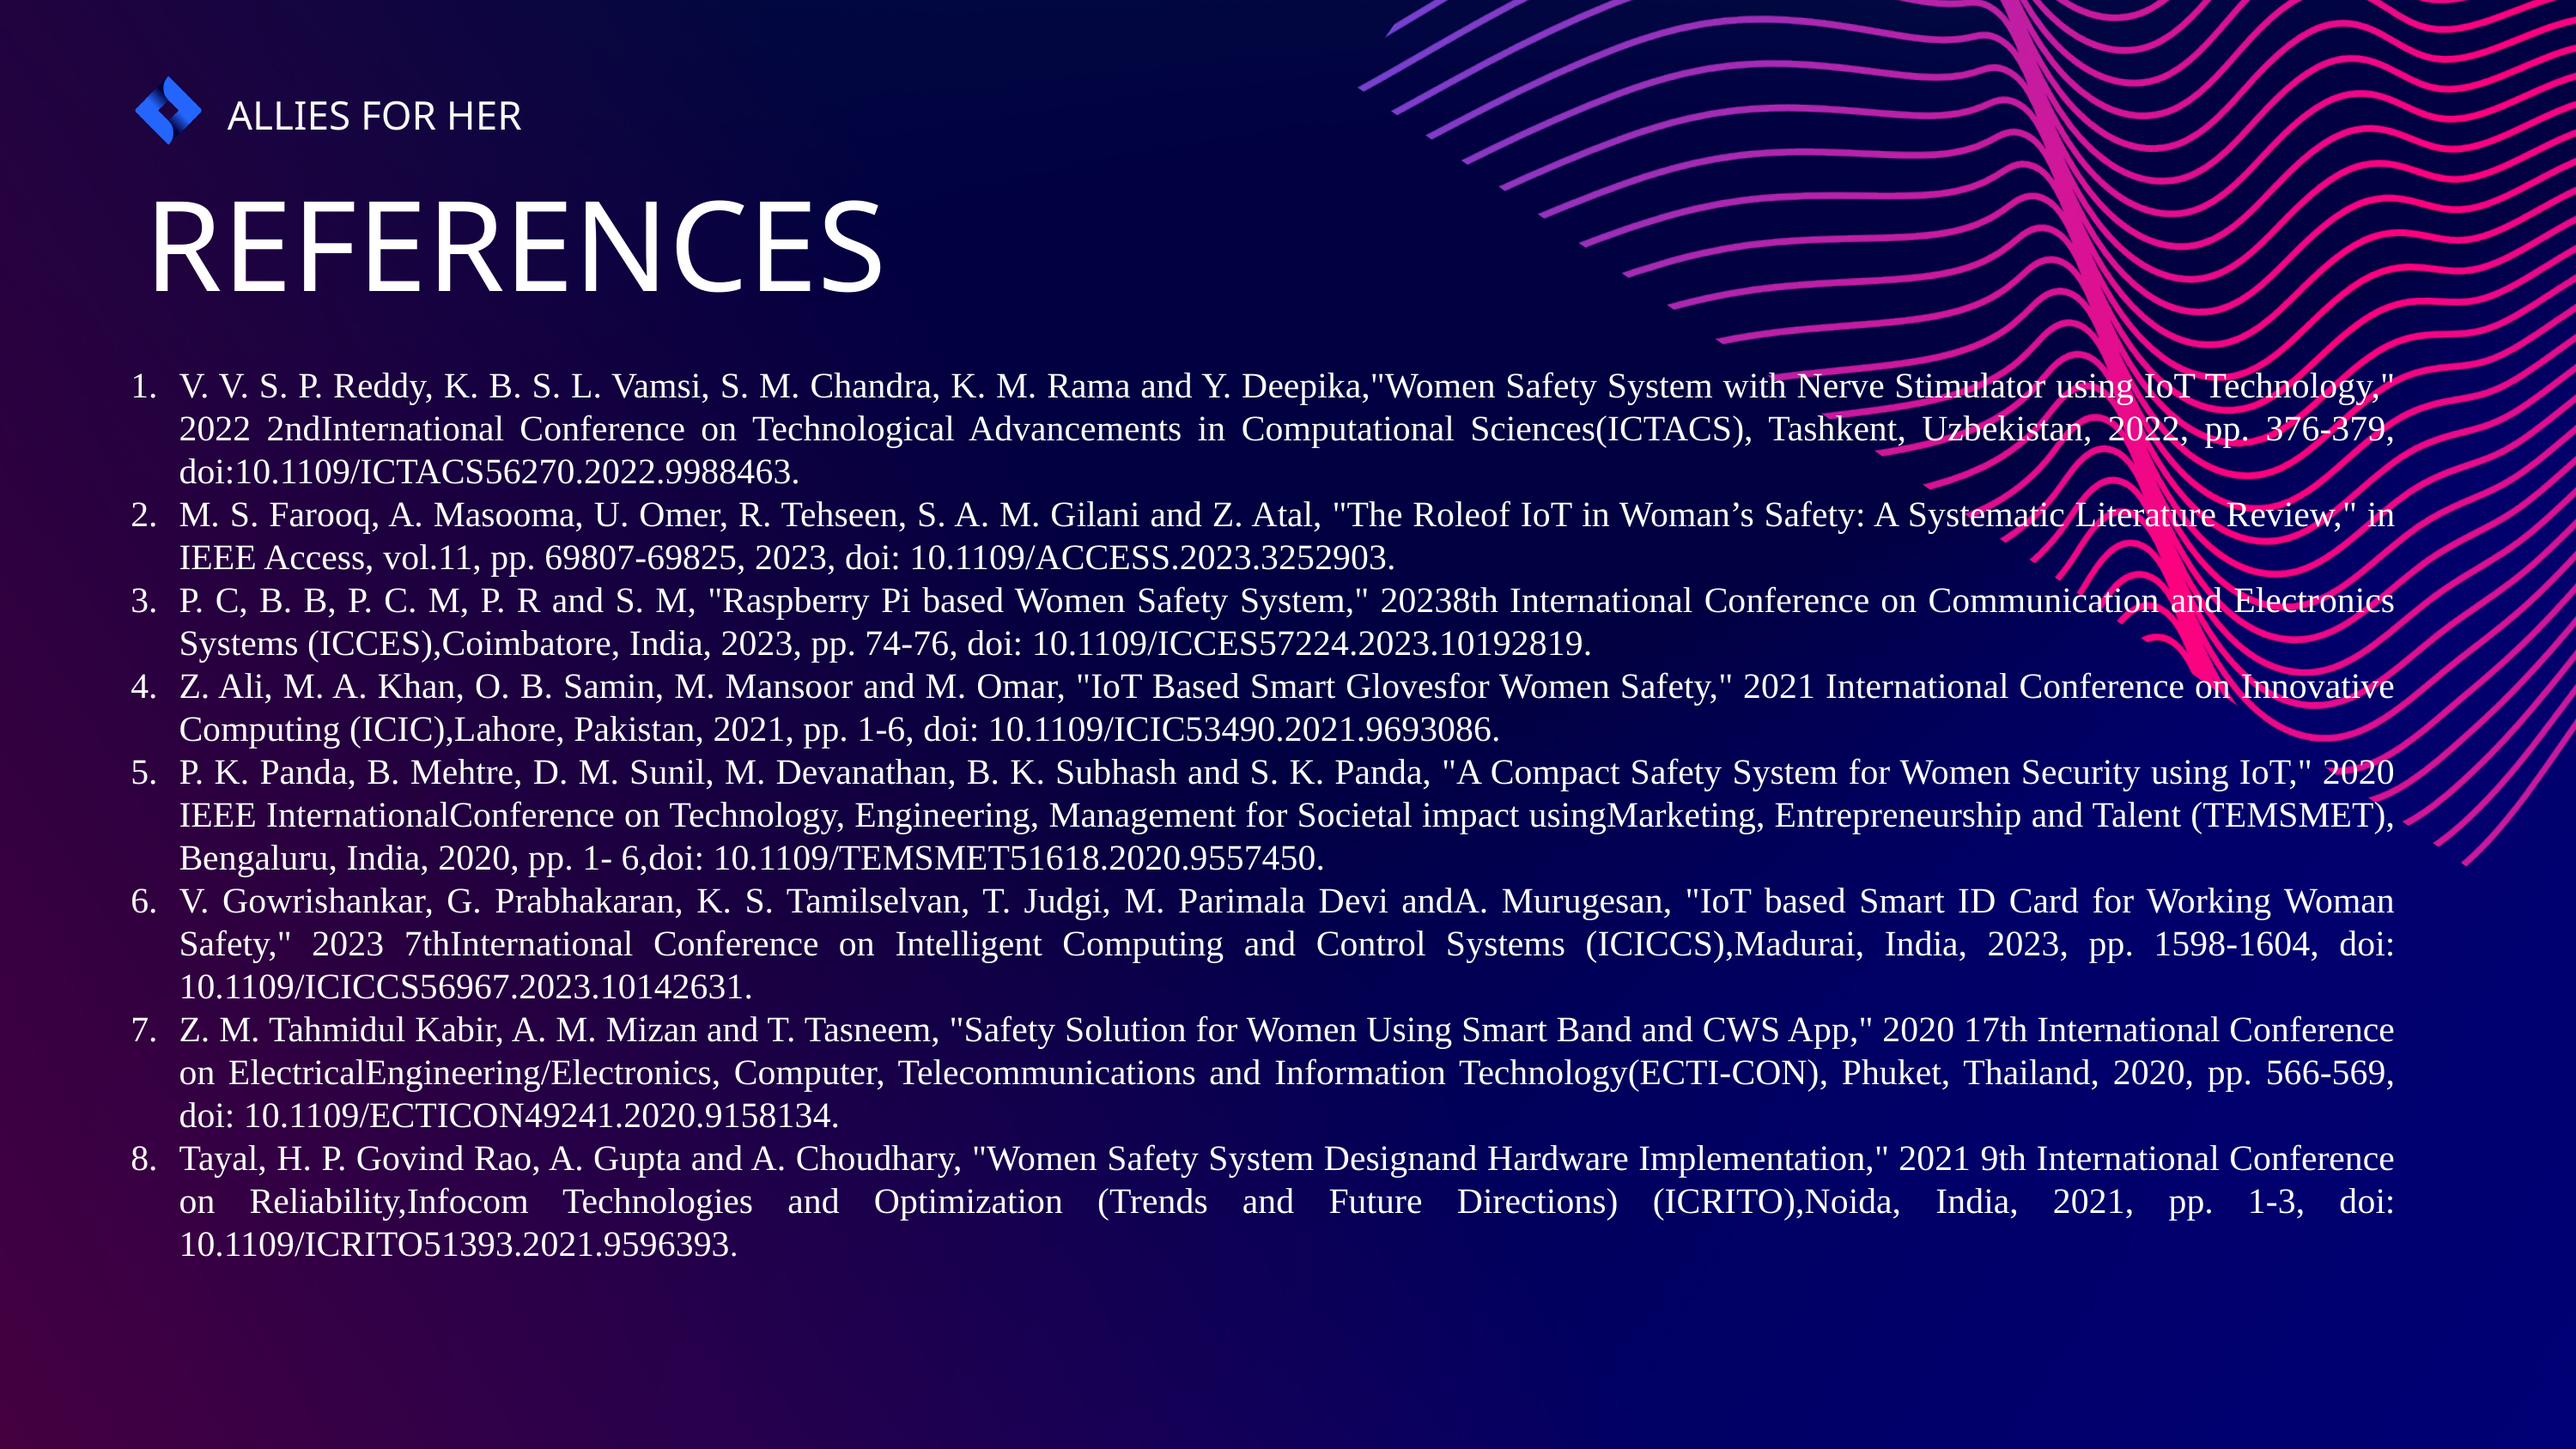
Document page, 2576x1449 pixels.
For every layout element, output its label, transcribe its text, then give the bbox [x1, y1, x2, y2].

text_box REFERENCES [144, 166, 1106, 317]
text_box V. V. S. P. Reddy, K. B. S. L. Vamsi, S. M. Chandra, K. M. Rama and Y. Deepika,"Women Safety System with Nerve Stimulator using IoT Technology," 2022 2ndInternational Conference on Technological Advancements in Computational Sciences(ICTACS), Tashkent, Uzbekistan, 2022, pp. 376-379, doi:10.1109/ICTACS56270.2022.9988463. M. S. Farooq, A. Masooma, U. Omer, R. Tehseen, S. A. M. Gilani and Z. Atal, "The Roleof IoT in Woman’s Safety: A Systematic Literature Review," in IEEE Access, vol.11, pp. 69807-69825, 2023, doi: 10.1109/ACCESS.2023.3252903. P. C, B. B, P. C. M, P. R and S. M, "Raspberry Pi based Women Safety System," 20238th International Conference on Communication and Electronics Systems (ICCES),Coimbatore, India, 2023, pp. 74-76, doi: 10.1109/ICCES57224.2023.10192819. Z. Ali, M. A. Khan, O. B. Samin, M. Mansoor and M. Omar, "IoT Based Smart Glovesfor Women Safety," 2021 International Conference on Innovative Computing (ICIC),Lahore, Pakistan, 2021, pp. 1-6, doi: 10.1109/ICIC53490.2021.9693086. P. K. Panda, B. Mehtre, D. M. Sunil, M. Devanathan, B. K. Subhash and S. K. Panda, "A Compact Safety System for Women Security using IoT," 2020 IEEE InternationalConference on Technology, Engineering, Management for Societal impact usingMarketing, Entrepreneurship and Talent (TEMSMET), Bengaluru, India, 2020, pp. 1- 6,doi: 10.1109/TEMSMET51618.2020.9557450. V. Gowrishankar, G. Prabhakaran, K. S. Tamilselvan, T. Judgi, M. Parimala Devi andA. Murugesan, "IoT based Smart ID Card for Working Woman Safety," 2023 7thInternational Conference on Intelligent Computing and Control Systems (ICICCS),Madurai, India, 2023, pp. 1598-1604, doi: 10.1109/ICICCS56967.2023.10142631. Z. M. Tahmidul Kabir, A. M. Mizan and T. Tasneem, "Safety Solution for Women Using Smart Band and CWS App," 2020 17th International Conference on ElectricalEngineering/Electronics, Computer, Telecommunications and Information Technology(ECTI-CON), Phuket, Thailand, 2020, pp. 566-569, doi: 10.1109/ECTICON49241.2020.9158134. Tayal, H. P. Govind Rao, A. Gupta and A. Choudhary, "Women Safety System Designand Hardware Implementation," 2021 9th International Conference on Reliability,Infocom Technologies and Optimization (Trends and Future Directions) (ICRITO),Noida, India, 2021, pp. 1-3, doi: 10.1109/ICRITO51393.2021.9596393. [118, 355, 2410, 1270]
text_box [0, 0, 2576, 1449]
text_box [134, 76, 685, 145]
text_box [1352, 0, 2576, 944]
